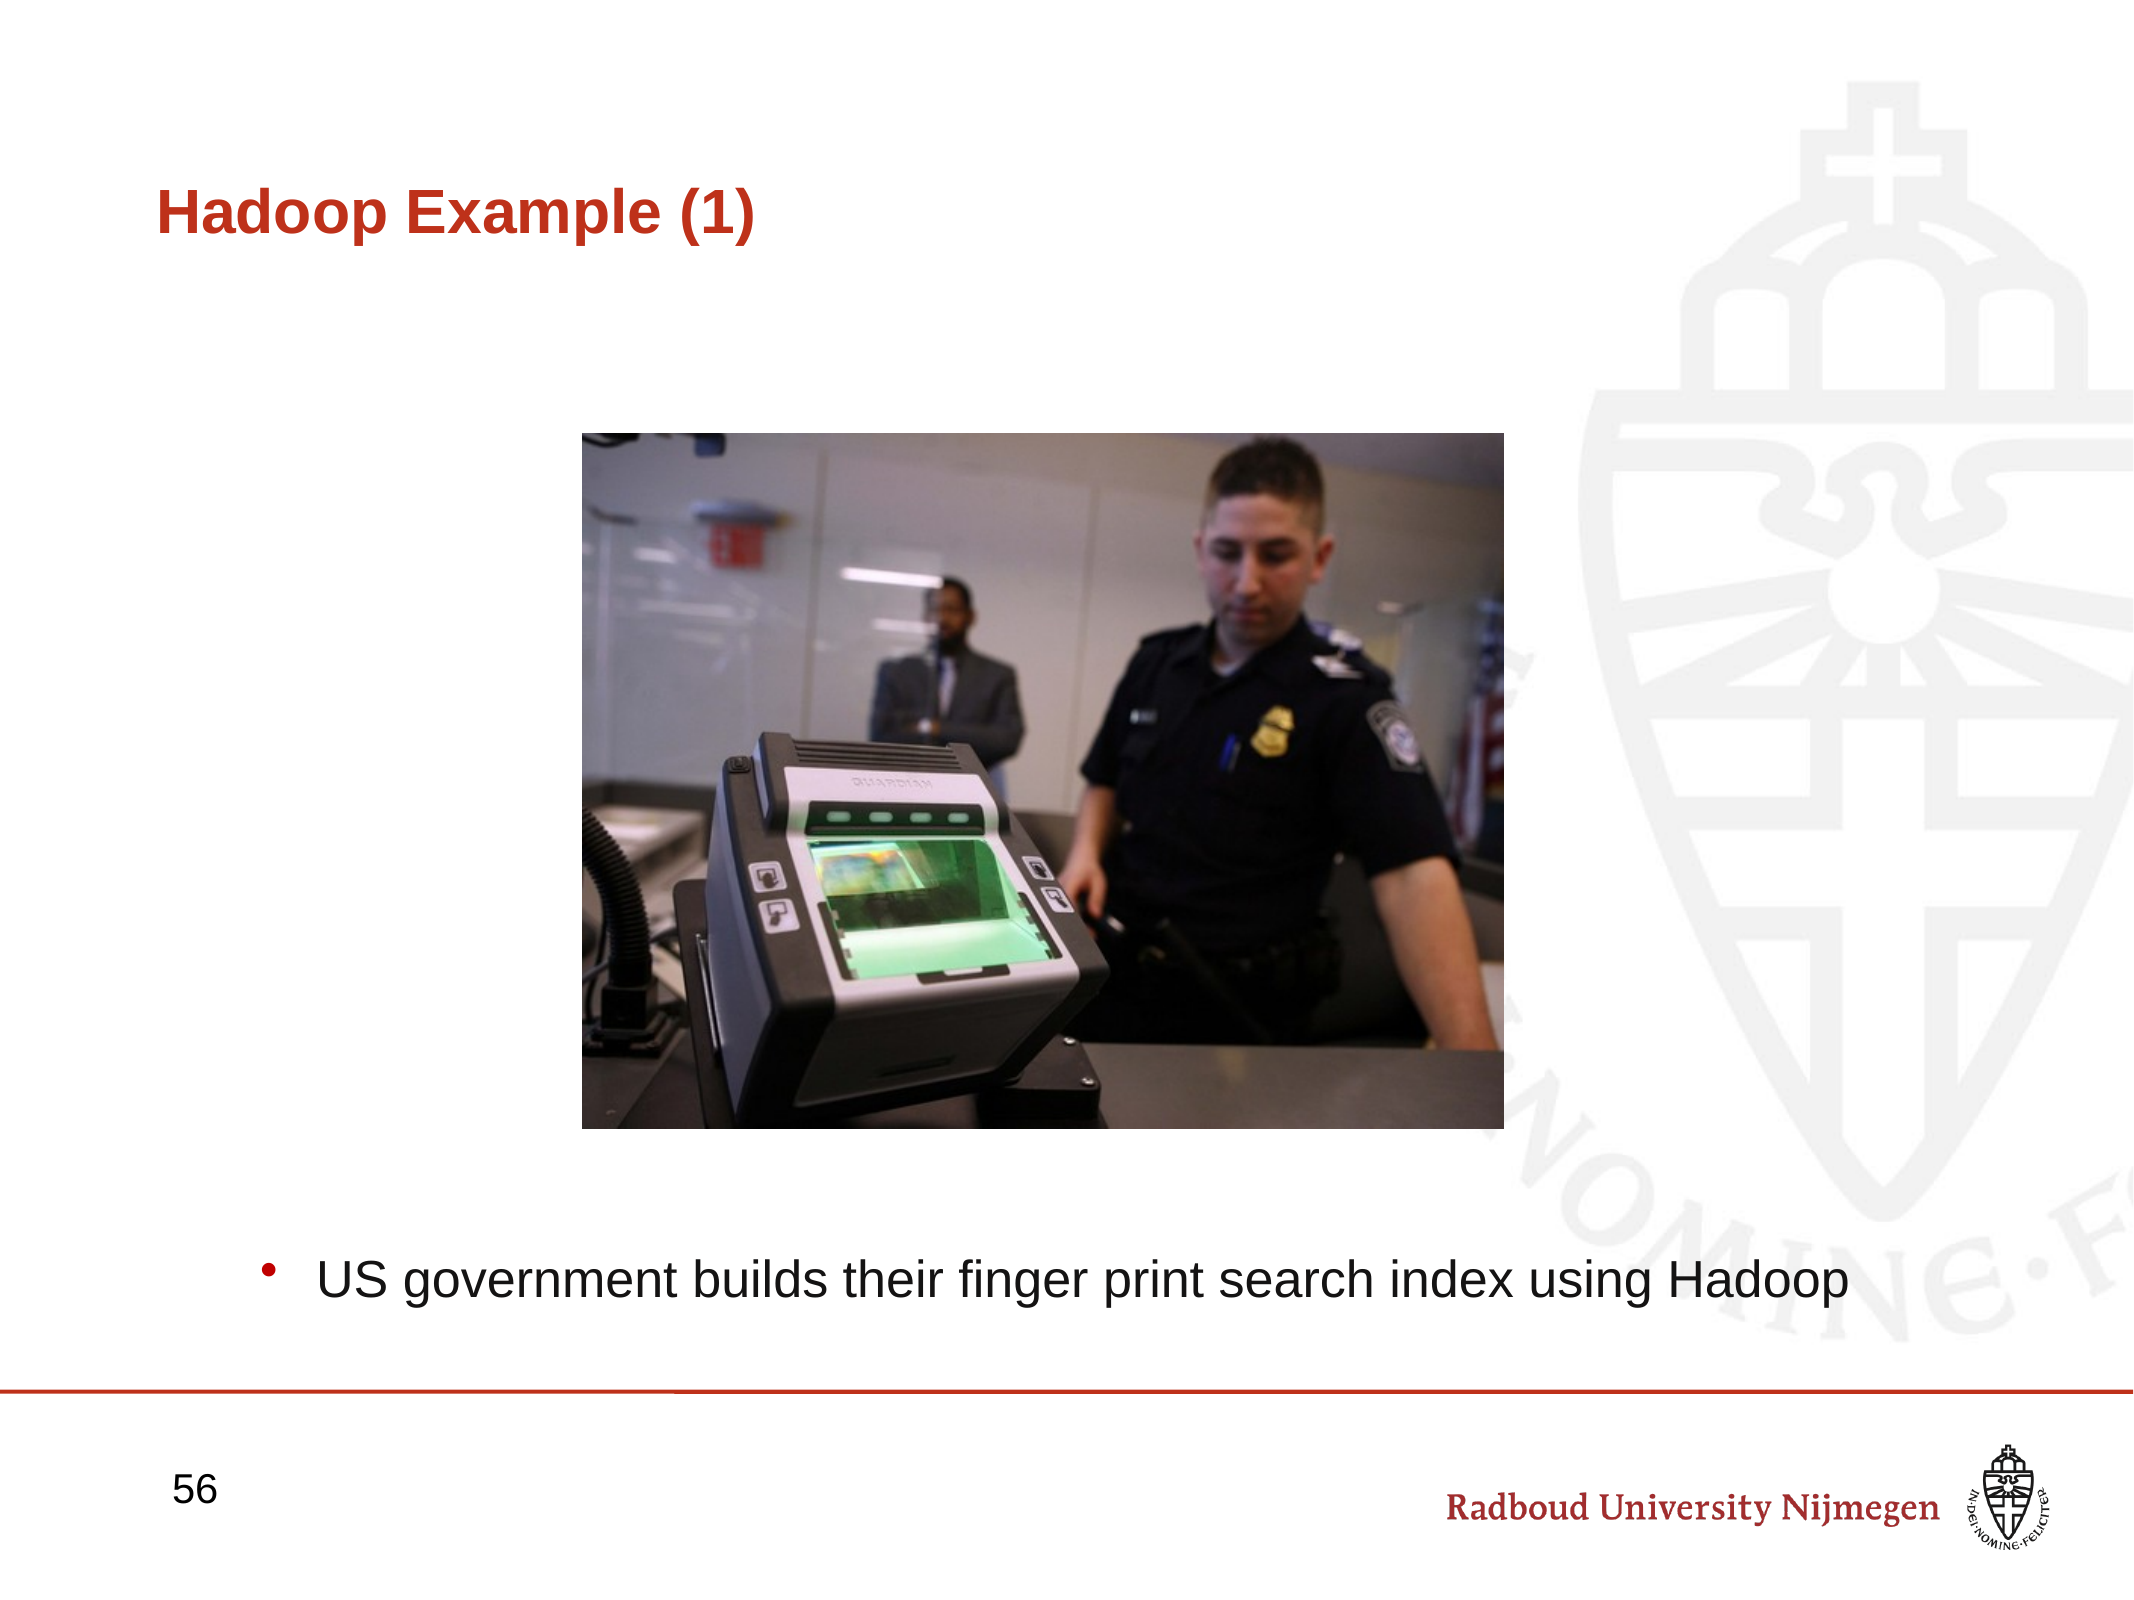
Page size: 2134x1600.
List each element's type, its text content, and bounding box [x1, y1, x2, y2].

list US government builds their finger print search index using Hadoop [251, 1237, 1894, 1332]
picture [0, 1394, 2134, 1600]
picture [0, 0, 2134, 1389]
slide_number 56 [157, 1444, 655, 1530]
title Hadoop Example (1) [147, 162, 1961, 336]
